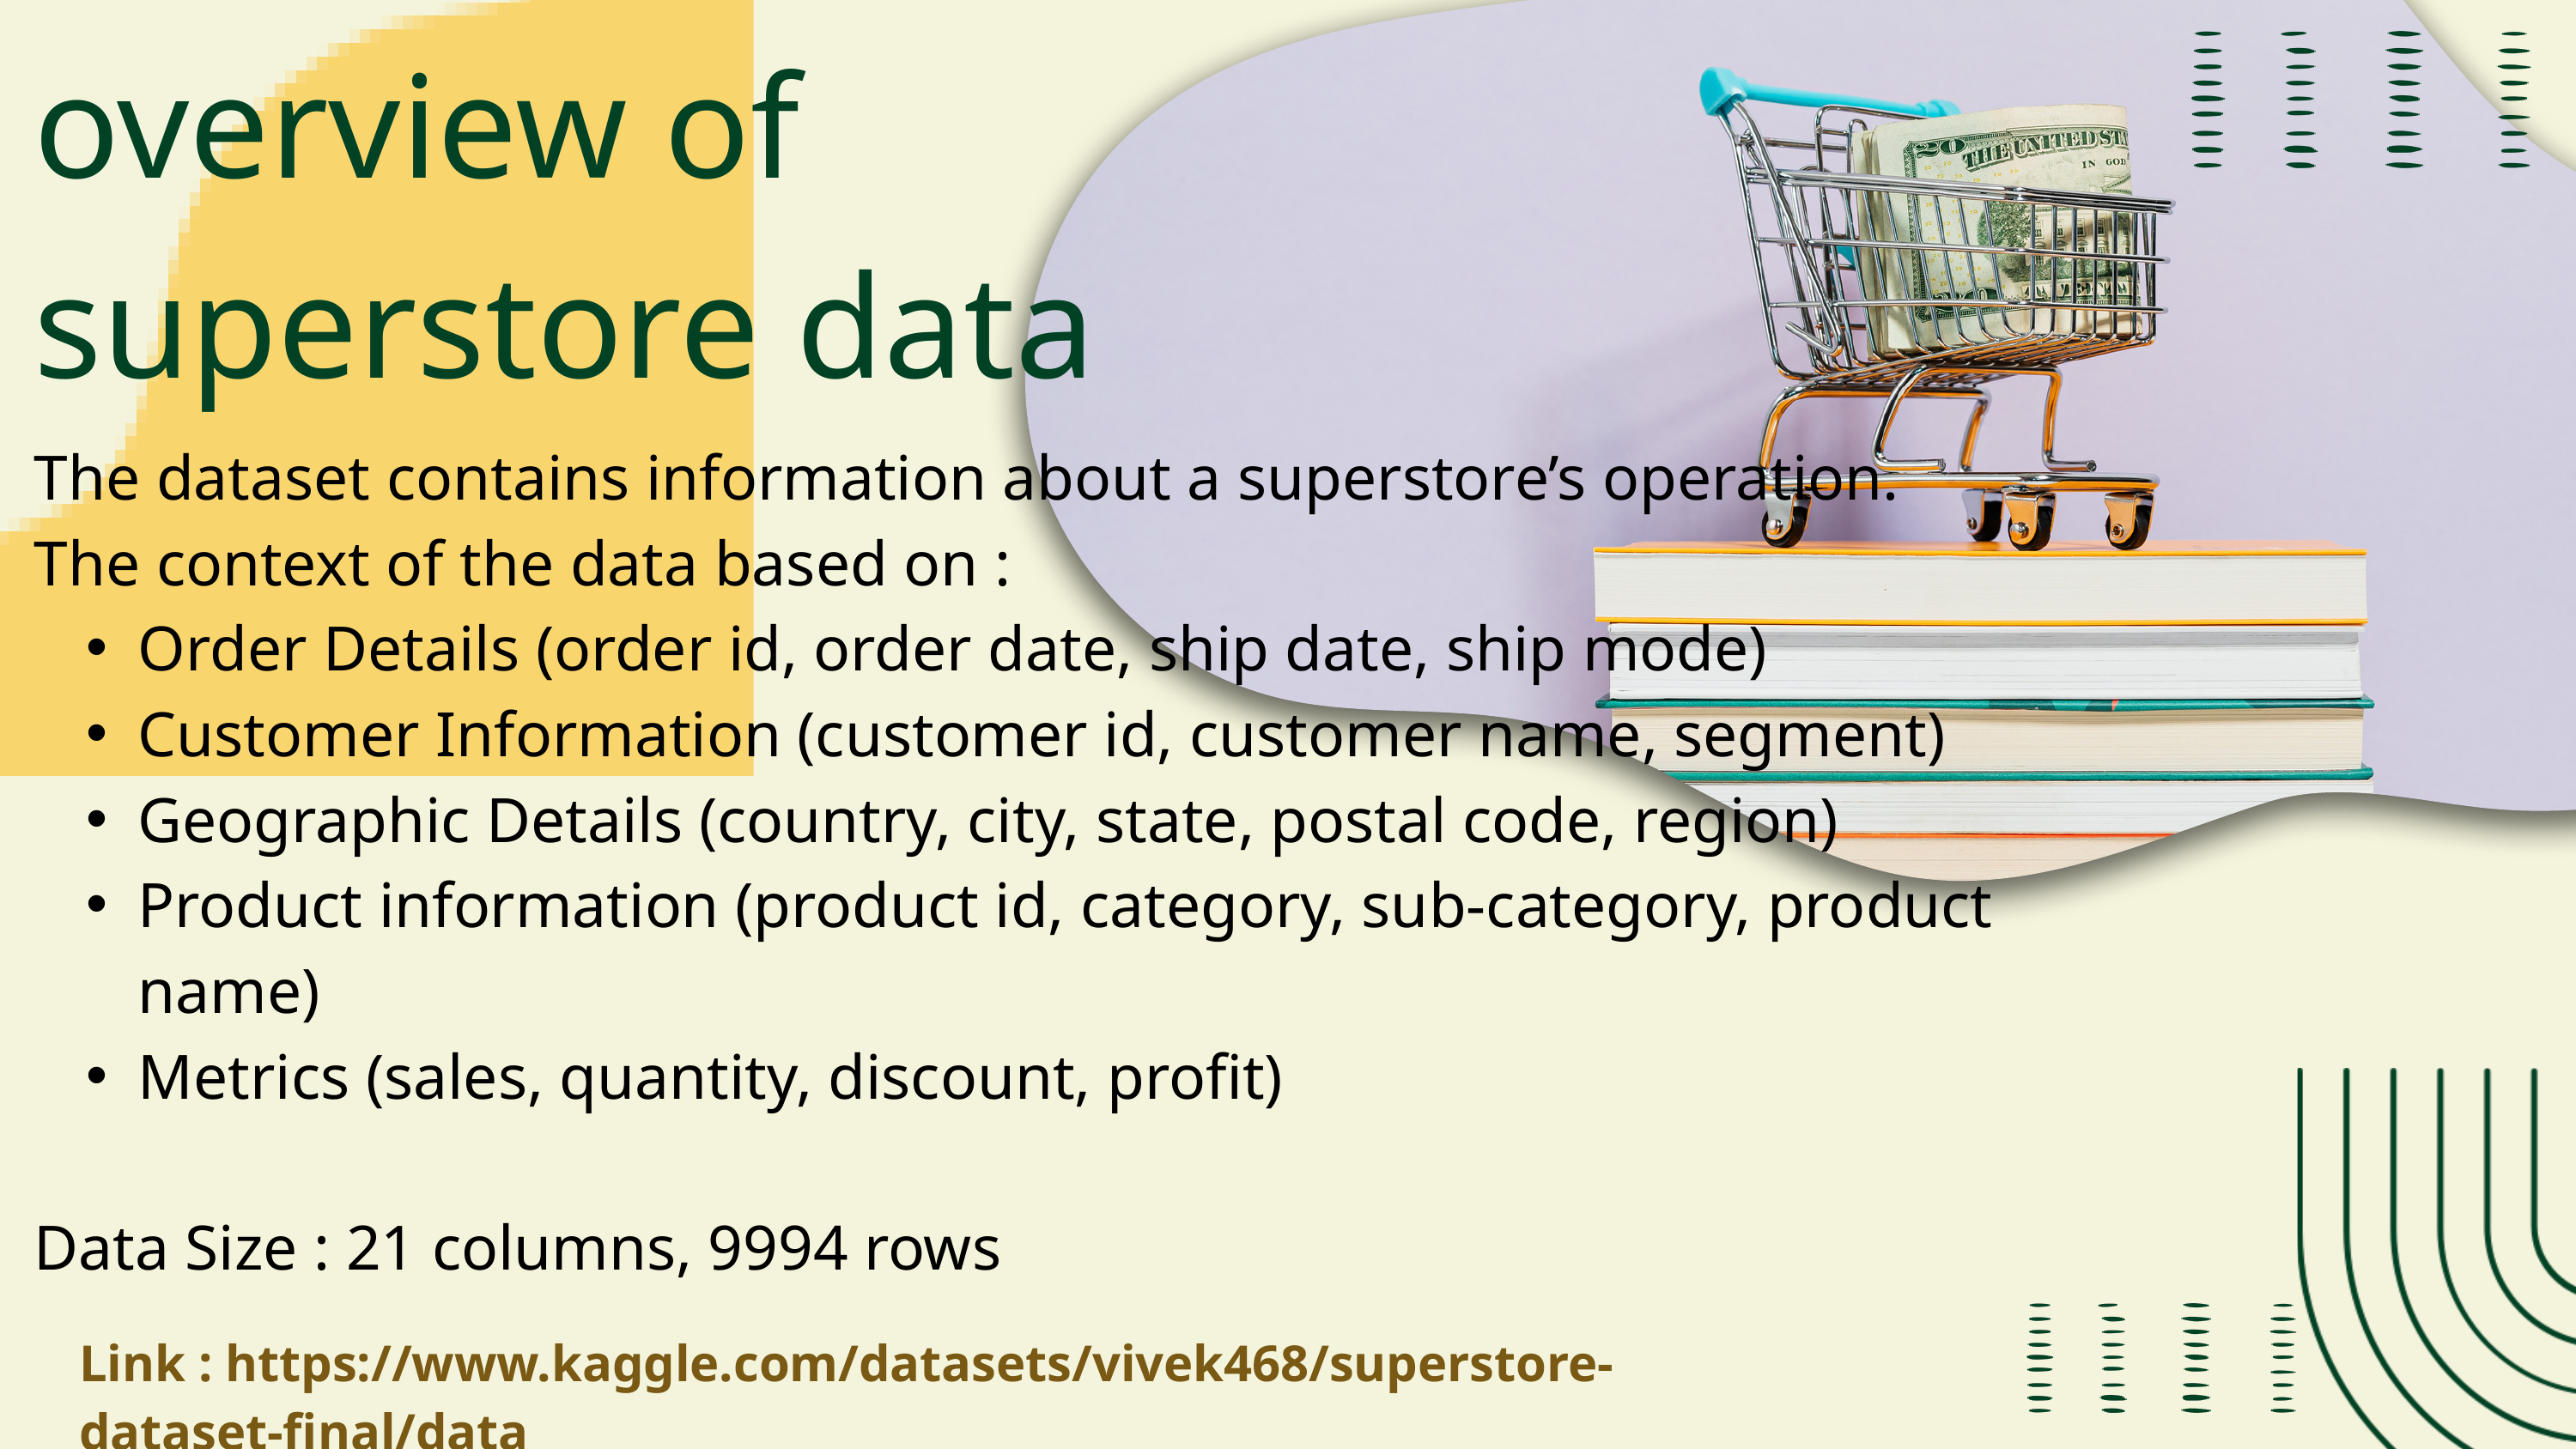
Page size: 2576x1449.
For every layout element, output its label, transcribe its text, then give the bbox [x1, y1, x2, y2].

text_box [2297, 1068, 2576, 1449]
text_box [2026, 1303, 2298, 1413]
text_box [0, 0, 754, 776]
text_box Link : https://www.kaggle.com/datasets/vivek468/superstore-dataset-final/data [79, 1321, 1782, 1449]
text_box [987, 0, 2576, 930]
text_box overview of superstore data [33, 7, 983, 407]
text_box The dataset contains information about a superstore’s operation. The context of the data based on : Order Details (order id, order date, ship date, ship mode) Customer Information (customer id, customer name, segment) Geographic Details (country, city, state, postal code, region) Product information (product id, category, sub-category, product name) Metrics (sales, quantity, discount, profit) Data Size : 21 columns, 9994 rows [33, 426, 2147, 1282]
